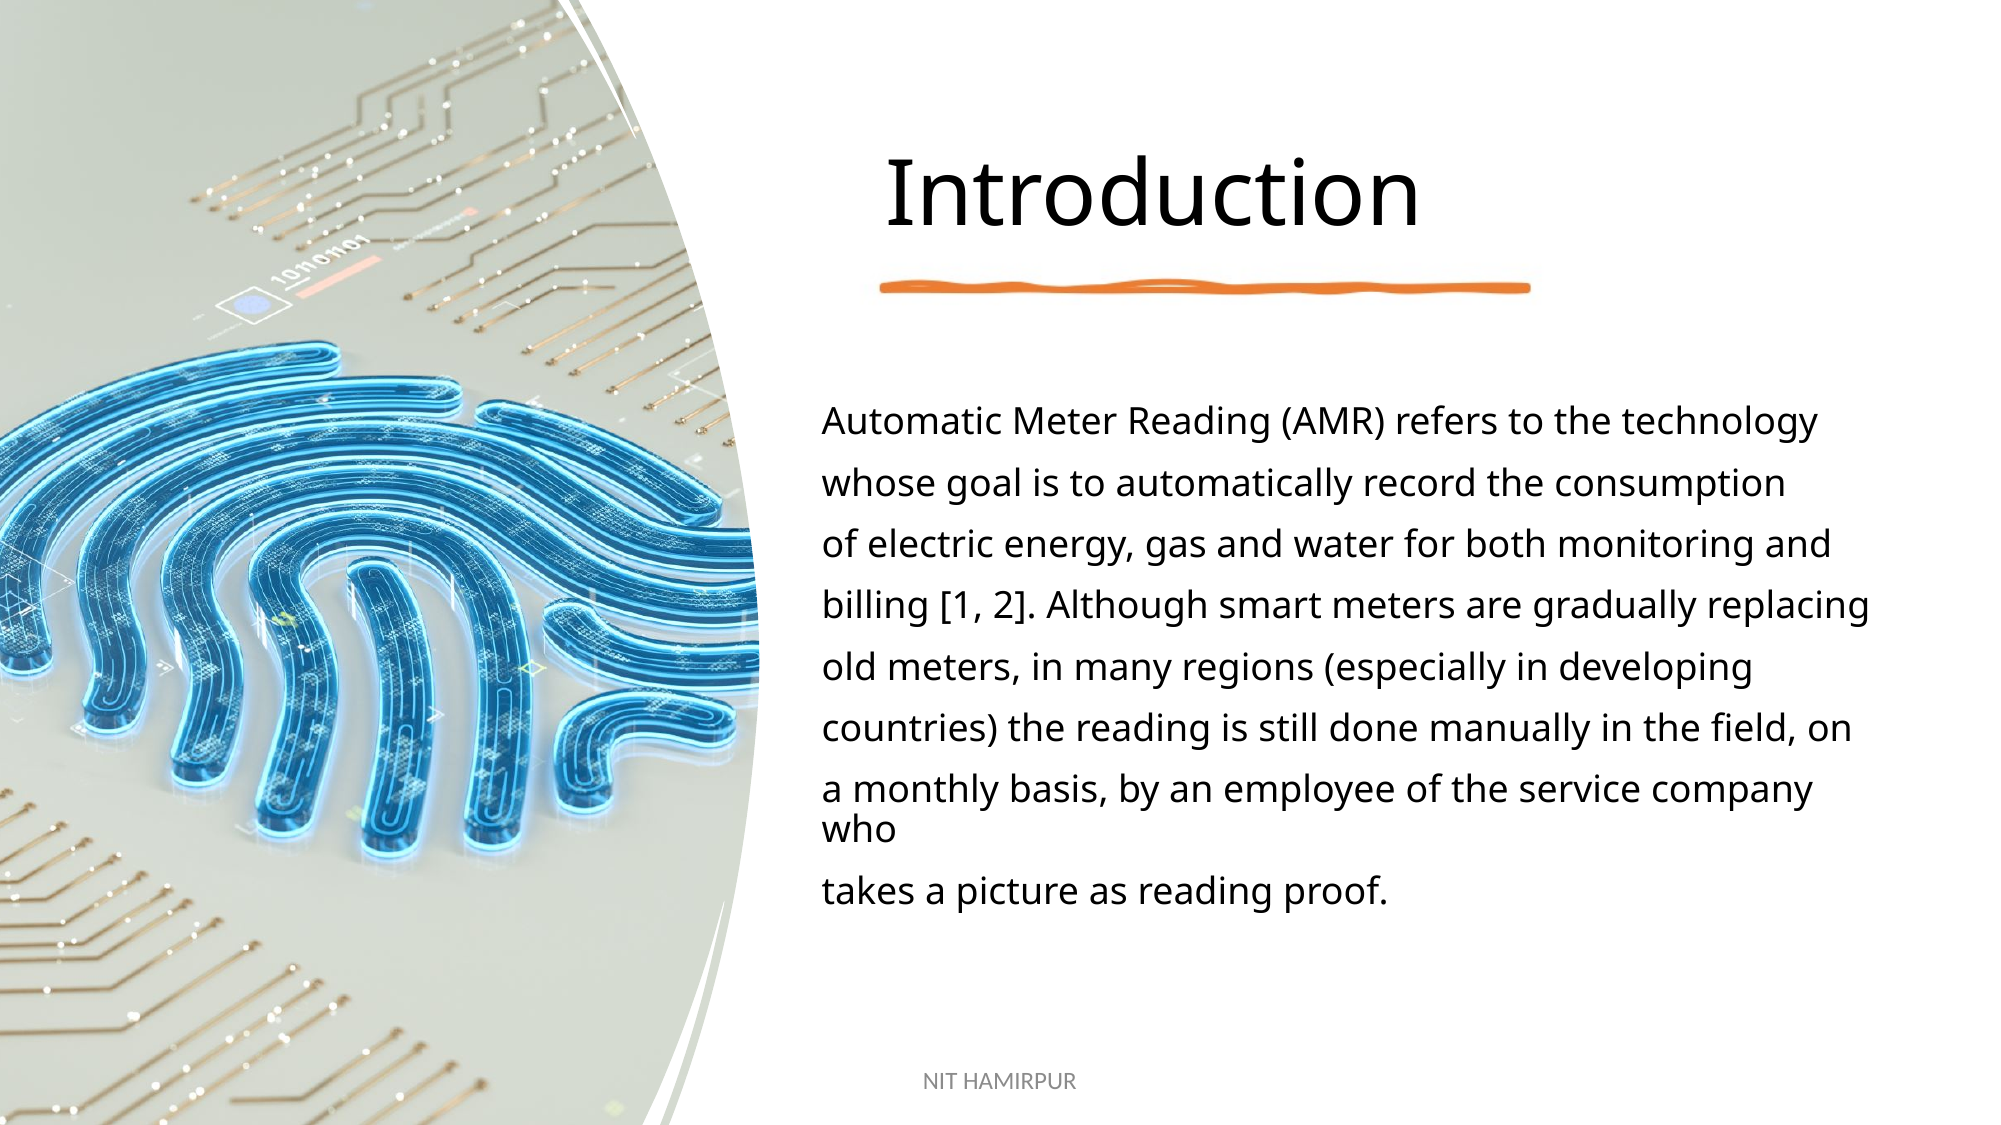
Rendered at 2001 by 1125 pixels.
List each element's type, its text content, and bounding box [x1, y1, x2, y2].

footer NIT HAMIRPUR [760, 1050, 1338, 1110]
picture [0, 0, 760, 1125]
list Automatic Meter Reading (AMR) refers to the technology whose goal is to automatically record the consumption of electric energy, gas and water for both monitoring and billing [1, 2]. Although smart meters are gradually replacing old meters, in many regions (especially in developing countries) the reading is still done manually in the field, on a monthly basis, by an employee of the service company who takes a picture as reading proof. [806, 394, 1906, 1109]
picture [806, 235, 1567, 311]
title Introduction [869, 86, 1526, 235]
